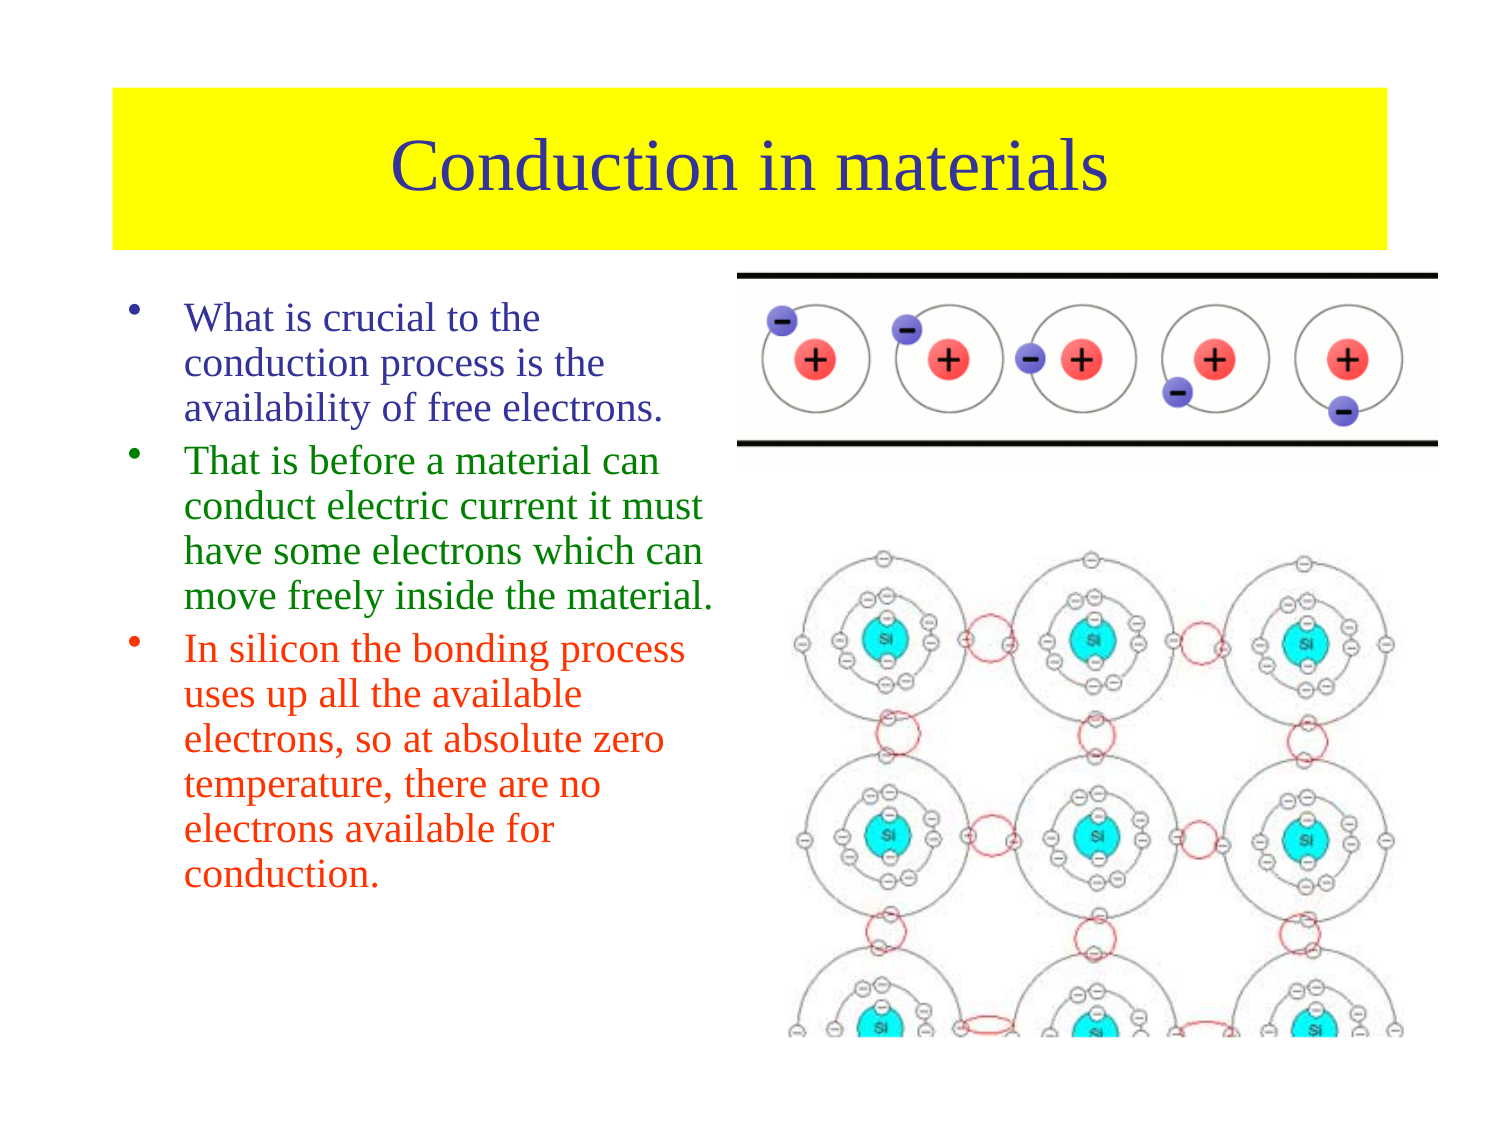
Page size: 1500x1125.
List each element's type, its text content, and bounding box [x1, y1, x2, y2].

picture [737, 266, 1438, 467]
picture [787, 549, 1405, 1038]
title Conduction in materials [112, 87, 1388, 251]
list What is crucial to the conduction process is the availability of free electrons. That is before a material can conduct electric current it must have some electrons which can move freely inside the material. In silicon the bonding process uses up all the available electrons, so at absolute zero temperature, there are no electrons available for conduction. [112, 287, 738, 1001]
